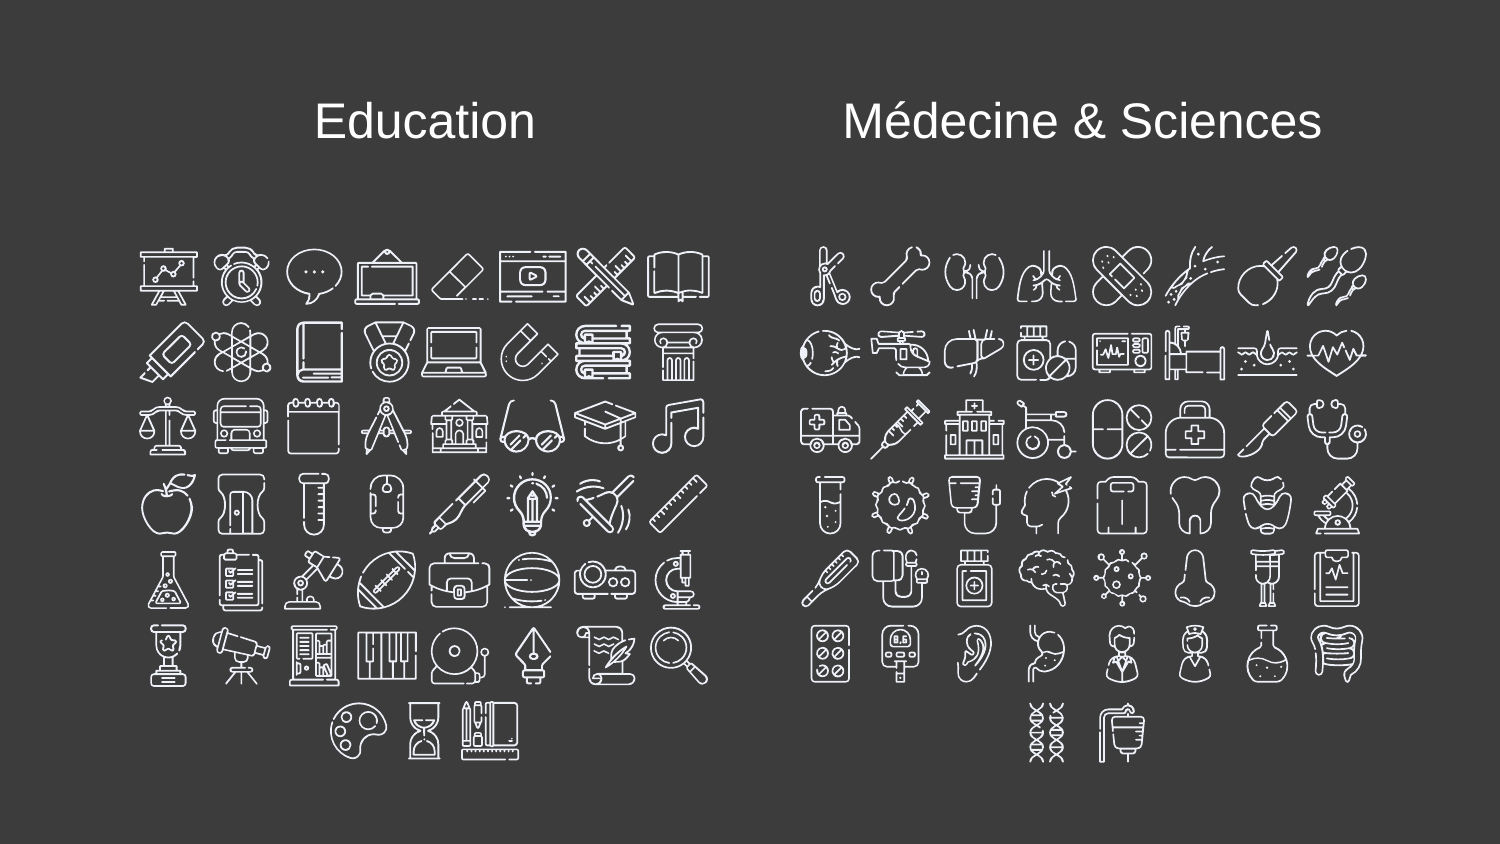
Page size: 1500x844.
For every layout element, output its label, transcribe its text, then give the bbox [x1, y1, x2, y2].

text_box [369, 474, 405, 534]
title Médecine & Sciences [797, 73, 1369, 153]
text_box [503, 551, 561, 609]
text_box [362, 321, 417, 383]
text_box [653, 323, 704, 382]
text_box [1096, 475, 1148, 535]
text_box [217, 473, 266, 536]
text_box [139, 321, 206, 384]
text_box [575, 474, 636, 534]
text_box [1017, 549, 1076, 608]
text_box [1016, 249, 1078, 303]
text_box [942, 252, 1007, 300]
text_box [651, 398, 705, 455]
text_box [146, 550, 190, 610]
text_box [360, 396, 413, 456]
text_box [286, 397, 340, 455]
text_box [1313, 475, 1361, 535]
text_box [285, 248, 343, 305]
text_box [431, 253, 490, 301]
text_box [870, 399, 931, 460]
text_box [800, 549, 860, 608]
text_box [870, 475, 931, 535]
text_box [421, 326, 488, 378]
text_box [139, 247, 198, 306]
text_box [956, 549, 993, 608]
text_box [139, 396, 197, 456]
text_box [574, 400, 637, 452]
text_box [1098, 702, 1146, 763]
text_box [1306, 245, 1370, 307]
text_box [1016, 325, 1078, 382]
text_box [870, 329, 931, 377]
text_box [814, 475, 846, 535]
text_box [218, 548, 264, 612]
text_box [1241, 624, 1291, 683]
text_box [1236, 329, 1298, 377]
text_box [354, 248, 420, 305]
text_box [429, 473, 490, 535]
text_box [943, 329, 1005, 378]
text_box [1164, 245, 1226, 307]
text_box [1015, 399, 1077, 460]
text_box [1242, 476, 1292, 535]
text_box [649, 474, 708, 534]
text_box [1029, 702, 1064, 763]
text_box [1169, 476, 1221, 535]
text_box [575, 625, 636, 686]
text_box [1092, 548, 1152, 607]
text_box [948, 475, 1001, 535]
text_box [326, 702, 389, 760]
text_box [1178, 624, 1212, 683]
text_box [943, 399, 1005, 460]
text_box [428, 552, 491, 609]
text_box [1091, 332, 1153, 374]
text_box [1091, 398, 1154, 460]
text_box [1164, 400, 1226, 459]
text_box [356, 550, 417, 610]
text_box [212, 626, 271, 685]
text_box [460, 700, 520, 761]
text_box [1237, 246, 1298, 307]
text_box [1237, 401, 1298, 458]
text_box [298, 472, 330, 536]
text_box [810, 245, 852, 307]
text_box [407, 701, 441, 760]
text_box [647, 251, 710, 303]
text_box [506, 471, 559, 537]
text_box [1090, 245, 1155, 307]
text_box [1019, 475, 1073, 535]
title Education [139, 73, 711, 153]
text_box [140, 473, 197, 535]
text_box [1313, 549, 1360, 608]
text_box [499, 399, 566, 453]
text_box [573, 560, 637, 600]
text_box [871, 549, 932, 608]
text_box [1250, 549, 1285, 607]
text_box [295, 321, 344, 384]
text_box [798, 329, 861, 377]
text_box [212, 246, 271, 307]
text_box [654, 549, 701, 611]
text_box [430, 398, 489, 454]
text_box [212, 397, 269, 455]
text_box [799, 405, 861, 454]
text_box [869, 246, 931, 307]
text_box [575, 324, 632, 380]
text_box [1105, 624, 1139, 683]
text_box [881, 624, 920, 683]
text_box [1306, 398, 1369, 460]
text_box [1310, 624, 1364, 683]
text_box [498, 250, 567, 303]
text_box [283, 550, 345, 610]
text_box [149, 624, 187, 688]
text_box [210, 321, 274, 383]
text_box [575, 246, 636, 307]
text_box [1164, 325, 1226, 381]
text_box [497, 322, 560, 382]
text_box [1306, 329, 1367, 377]
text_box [1171, 549, 1218, 608]
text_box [956, 624, 996, 683]
text_box [357, 631, 417, 680]
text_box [1027, 624, 1071, 683]
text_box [810, 624, 851, 683]
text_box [288, 625, 340, 687]
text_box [427, 627, 490, 685]
text_box [514, 627, 552, 685]
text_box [647, 626, 709, 685]
